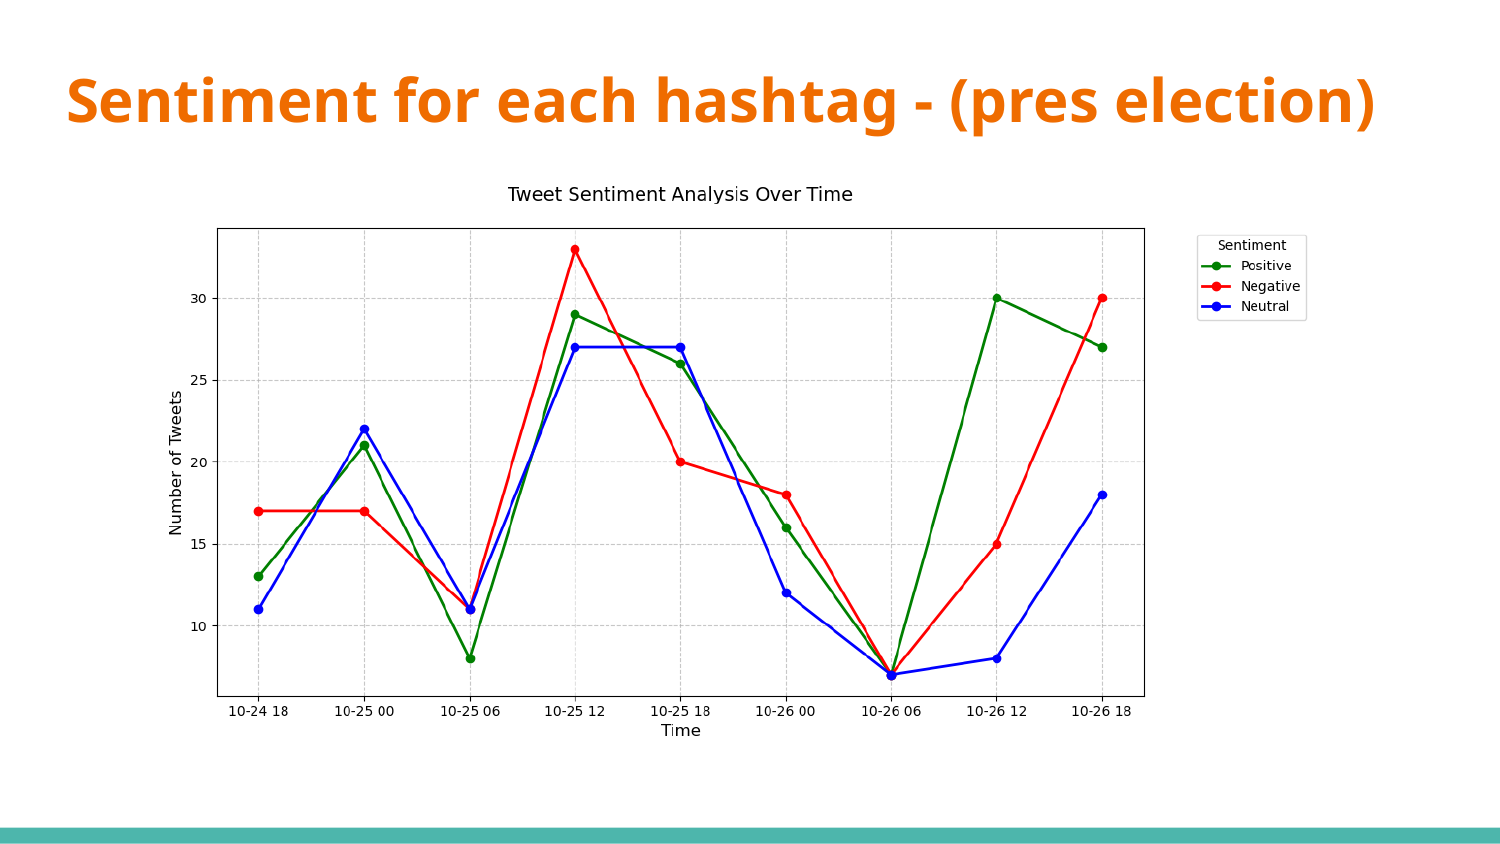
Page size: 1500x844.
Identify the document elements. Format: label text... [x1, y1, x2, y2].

picture [155, 170, 1319, 753]
title Sentiment for each hashtag - (pres election) [51, 48, 1449, 213]
